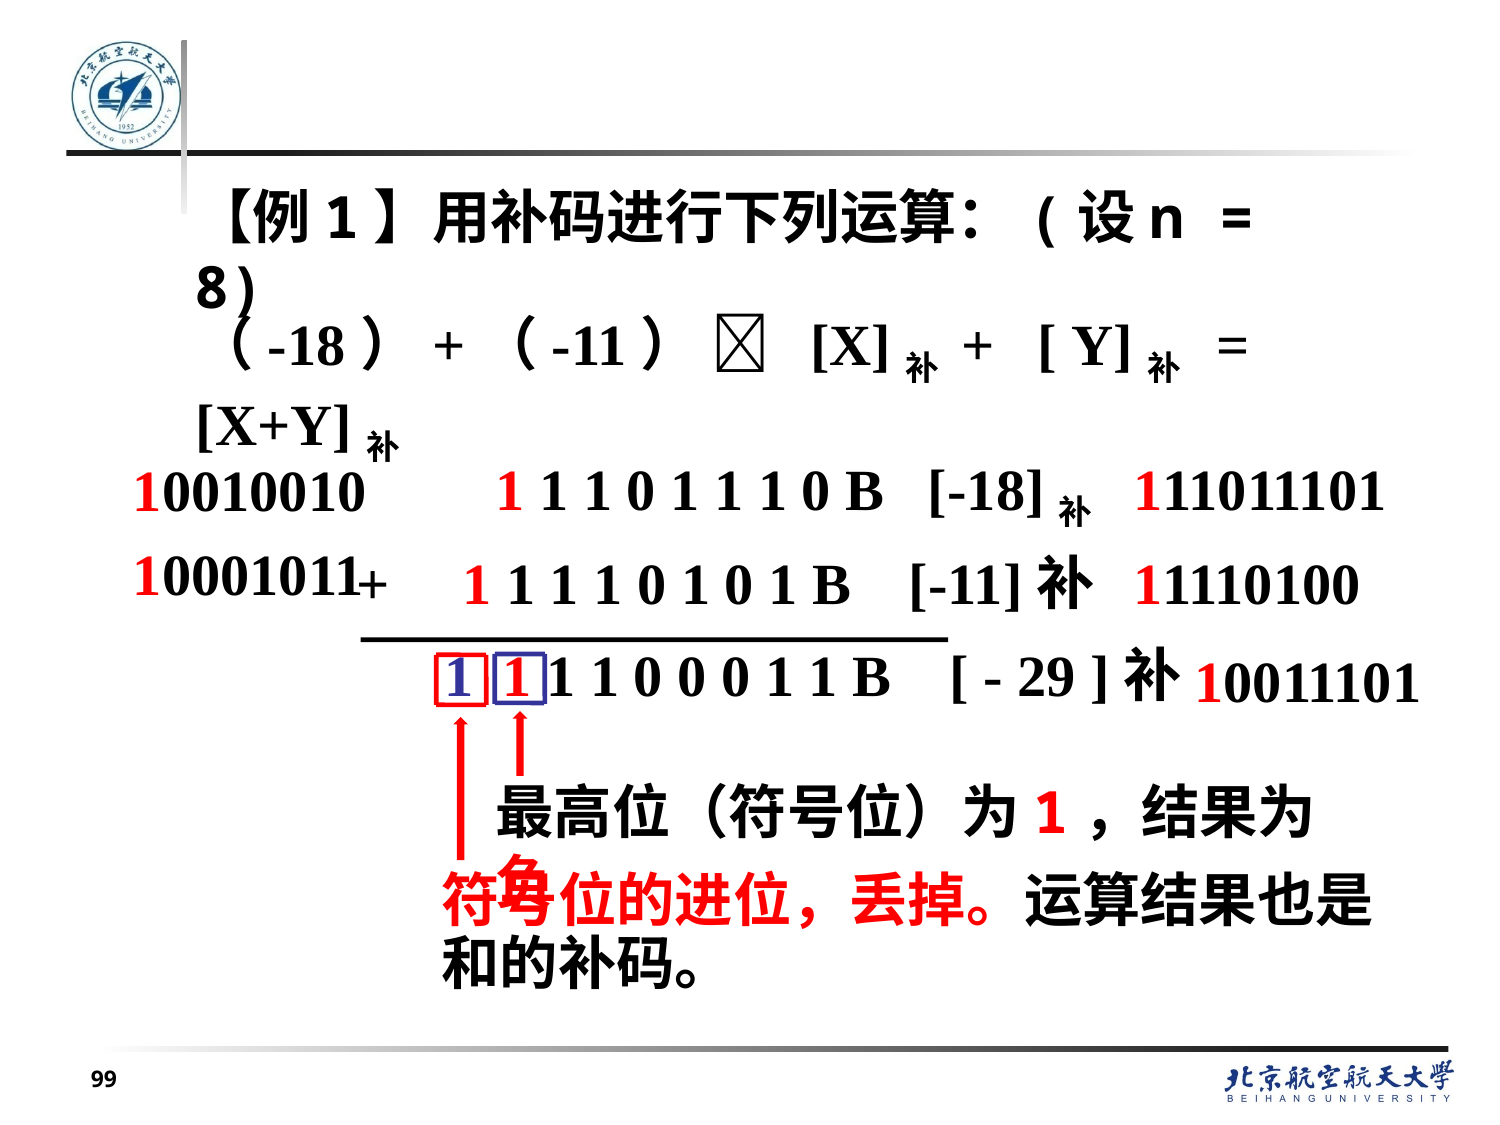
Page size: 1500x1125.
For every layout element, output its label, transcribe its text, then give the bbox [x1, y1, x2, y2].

picture [70, 40, 182, 150]
text_box （-18）+（-11）  [X]补 + [ Y]补 = [X+Y]补 [181, 299, 1413, 474]
text_box 【例1】用补码进行下列运算：(设n = 8) [179, 172, 1358, 328]
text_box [436, 654, 487, 705]
picture [1224, 1057, 1457, 1104]
text_box [453, 717, 469, 861]
text_box 10010010 [117, 445, 411, 530]
slide_number 99 [30, 1057, 179, 1113]
text_box 10001011 [117, 530, 411, 615]
text_box 1 1 1 0 1 1 1 0 B [-18]补 + 1 1 1 1 0 1 0 1 B [-11]补 1 1 1 1 0 0 0 1 1 B [ - 29 ]补 [67, 445, 1418, 717]
text_box 符号位的进位，丢掉。运算结果也是和的补码。 [427, 863, 1426, 1005]
text_box 最高位（符号位）为1，结果为负 [481, 768, 1371, 923]
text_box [494, 653, 545, 704]
text_box 111011101 [1118, 444, 1412, 529]
text_box 11110100 [1118, 538, 1412, 624]
text_box 10011101 [1179, 636, 1473, 722]
text_box [512, 711, 528, 776]
